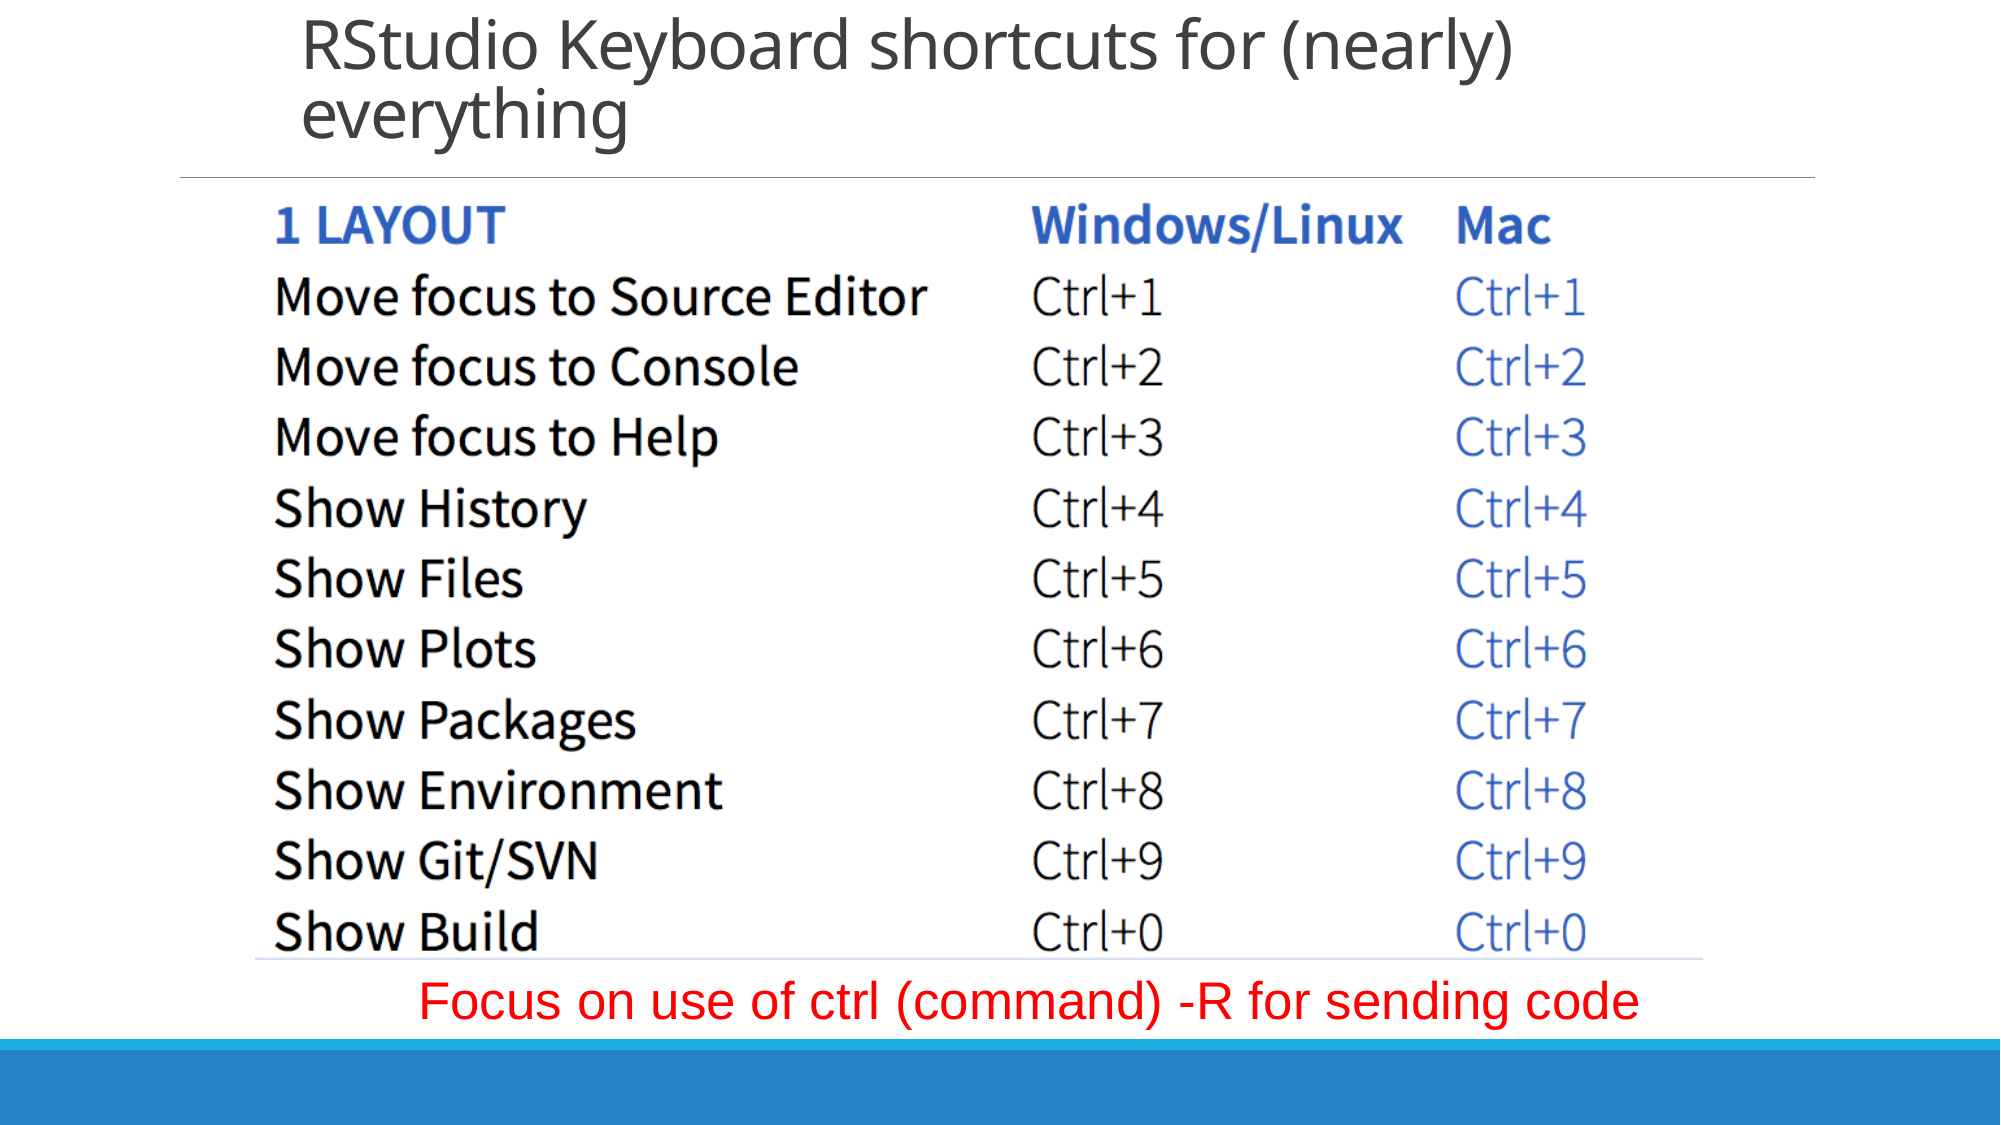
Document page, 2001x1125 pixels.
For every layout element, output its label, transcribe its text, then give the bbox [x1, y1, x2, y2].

picture [254, 187, 1704, 960]
text_box Focus on use of ctrl (command) -R for sending code [403, 970, 1658, 1038]
title RStudio Keyboard shortcuts for (nearly) everything [285, 52, 1726, 160]
